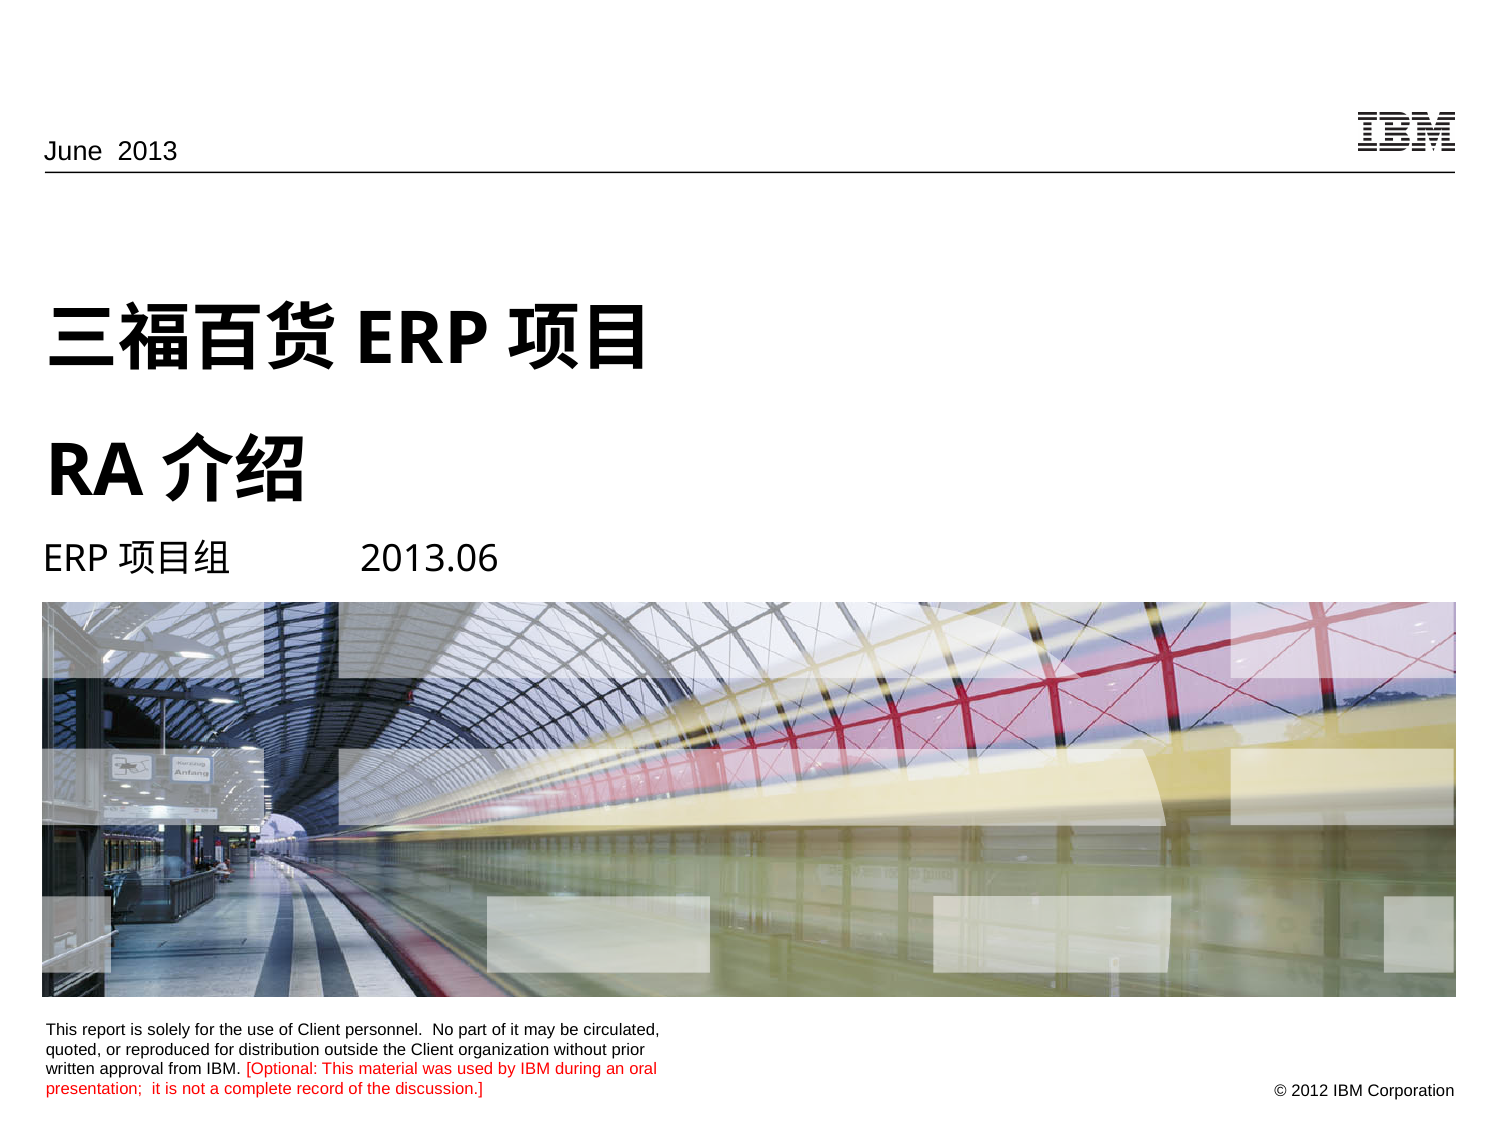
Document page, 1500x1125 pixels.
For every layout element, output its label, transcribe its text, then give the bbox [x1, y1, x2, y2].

text_box June 2013 [29, 86, 1304, 174]
text_box ERP项目组 2013.06 [27, 526, 663, 587]
picture [42, 602, 1456, 997]
title 三福百货ERP项目 RA介绍 [30, 187, 1463, 518]
picture [1358, 112, 1455, 151]
